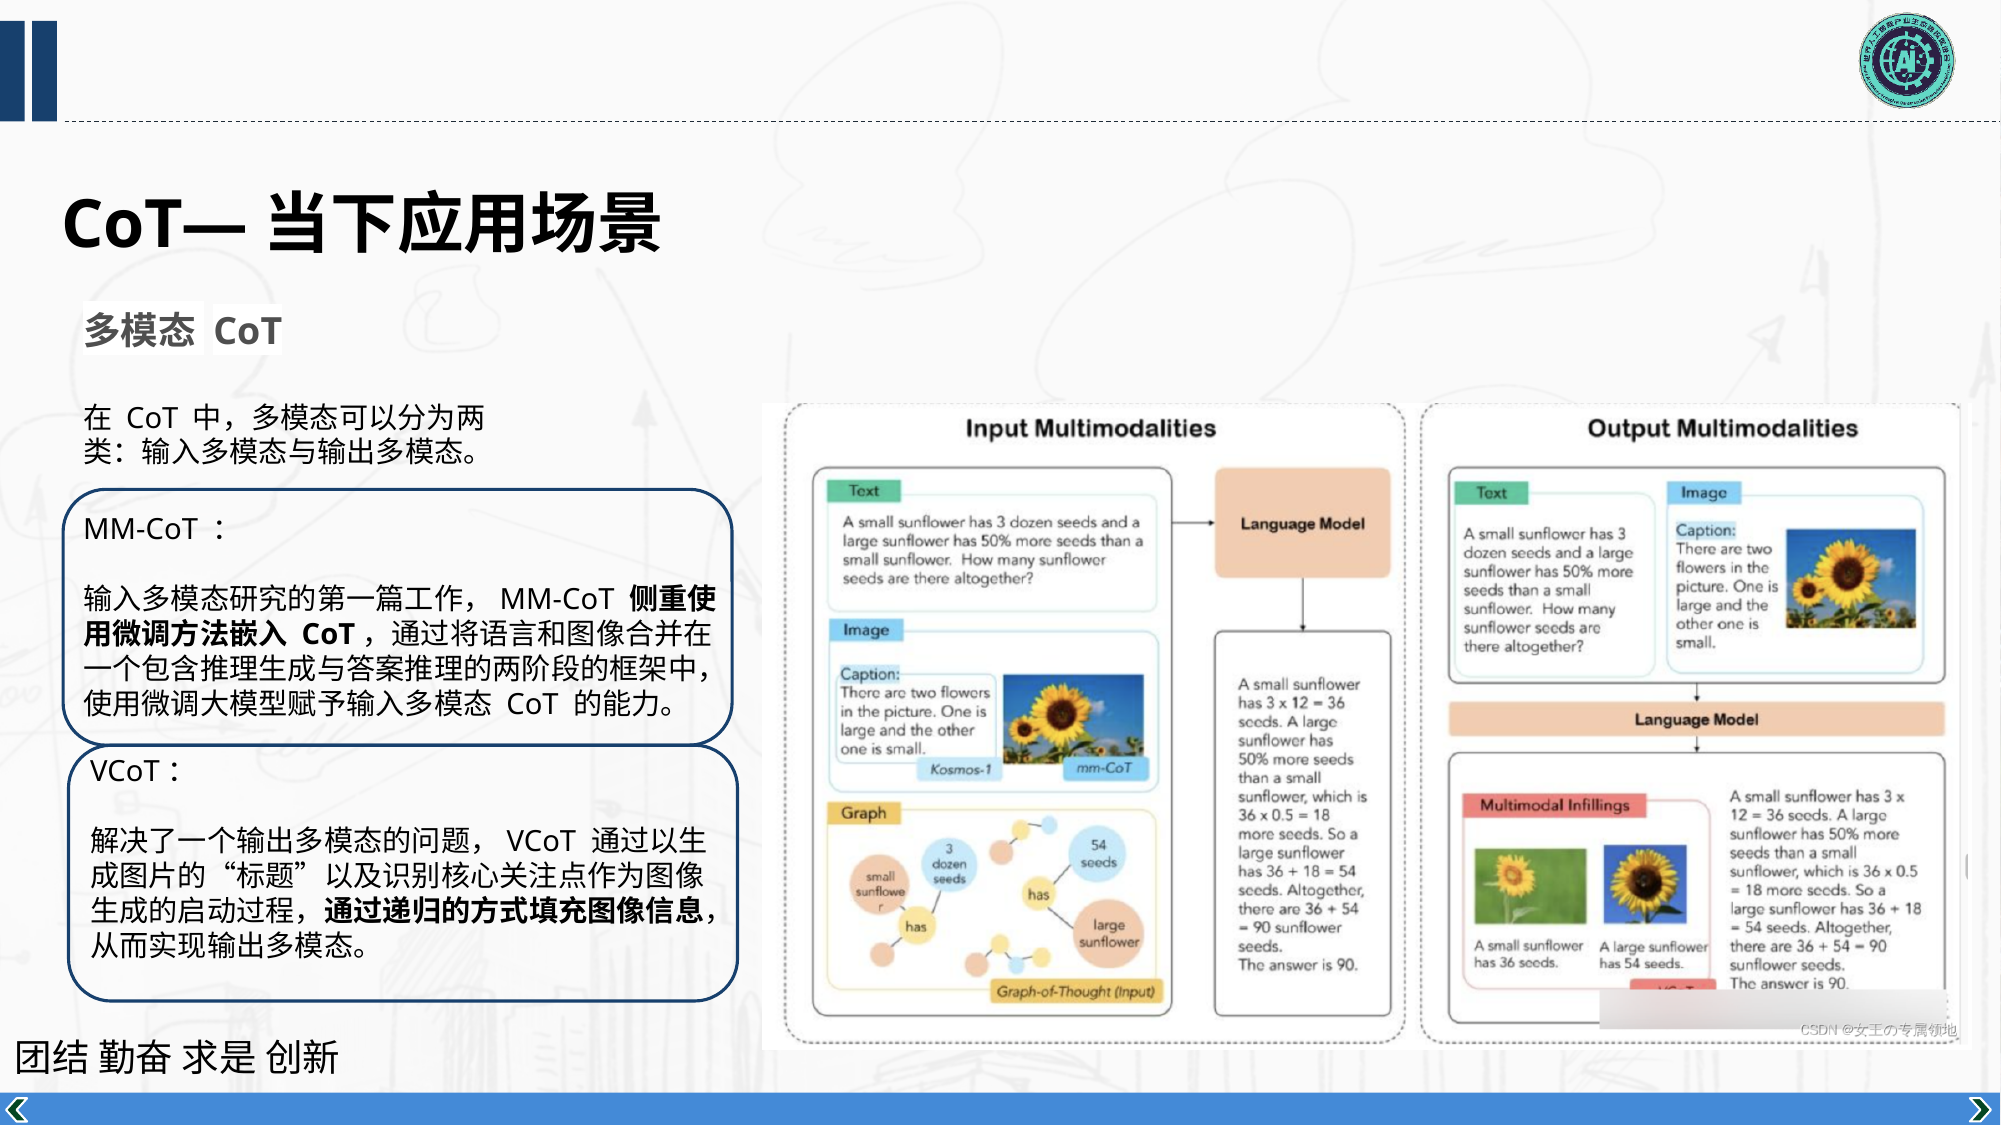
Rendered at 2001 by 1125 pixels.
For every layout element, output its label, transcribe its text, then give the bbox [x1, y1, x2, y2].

text_box 在 CoT 中，多模态可以分为两类：输入多模态与输出多模态。 [68, 391, 516, 477]
text_box [67, 744, 739, 1003]
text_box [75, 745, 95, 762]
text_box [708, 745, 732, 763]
picture [1857, 11, 1956, 110]
text_box MM-CoT ： 输入多模态研究的第一篇工作，MM-CoT 侧重使用微调方法嵌入 CoT，通过将语言和图像合并在一个包含推理生成与答案推理的两阶段的框架中，使用微调大模型赋予输入多模态 CoT 的能力。 [723, 503, 740, 728]
text_box CoT—当下应用场景 [46, 173, 1054, 268]
picture [762, 403, 1972, 1050]
text_box 多模态 CoT [68, 299, 1073, 360]
text_box [62, 488, 734, 746]
